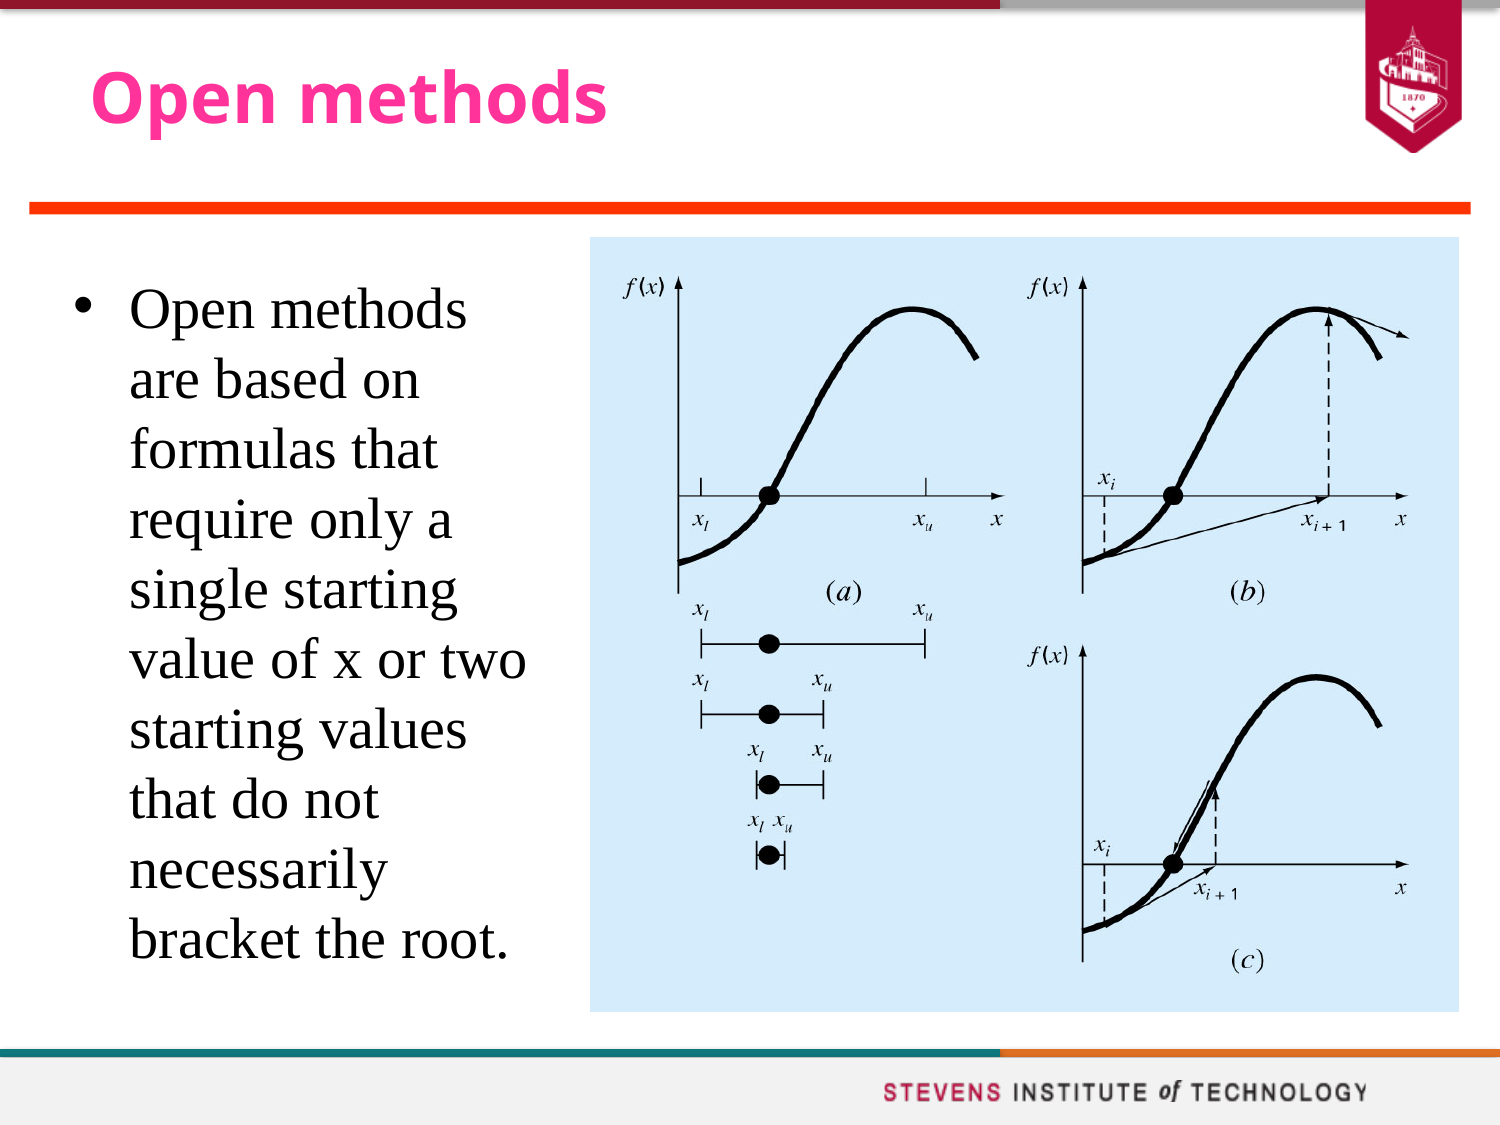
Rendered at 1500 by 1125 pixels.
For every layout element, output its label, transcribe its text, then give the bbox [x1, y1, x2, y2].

picture [590, 237, 1459, 1012]
list Open methods are based on formulas that require only a single starting value of x or two starting values that do not necessarily bracket the root. [58, 262, 567, 1012]
title Open methods [75, 45, 1425, 208]
